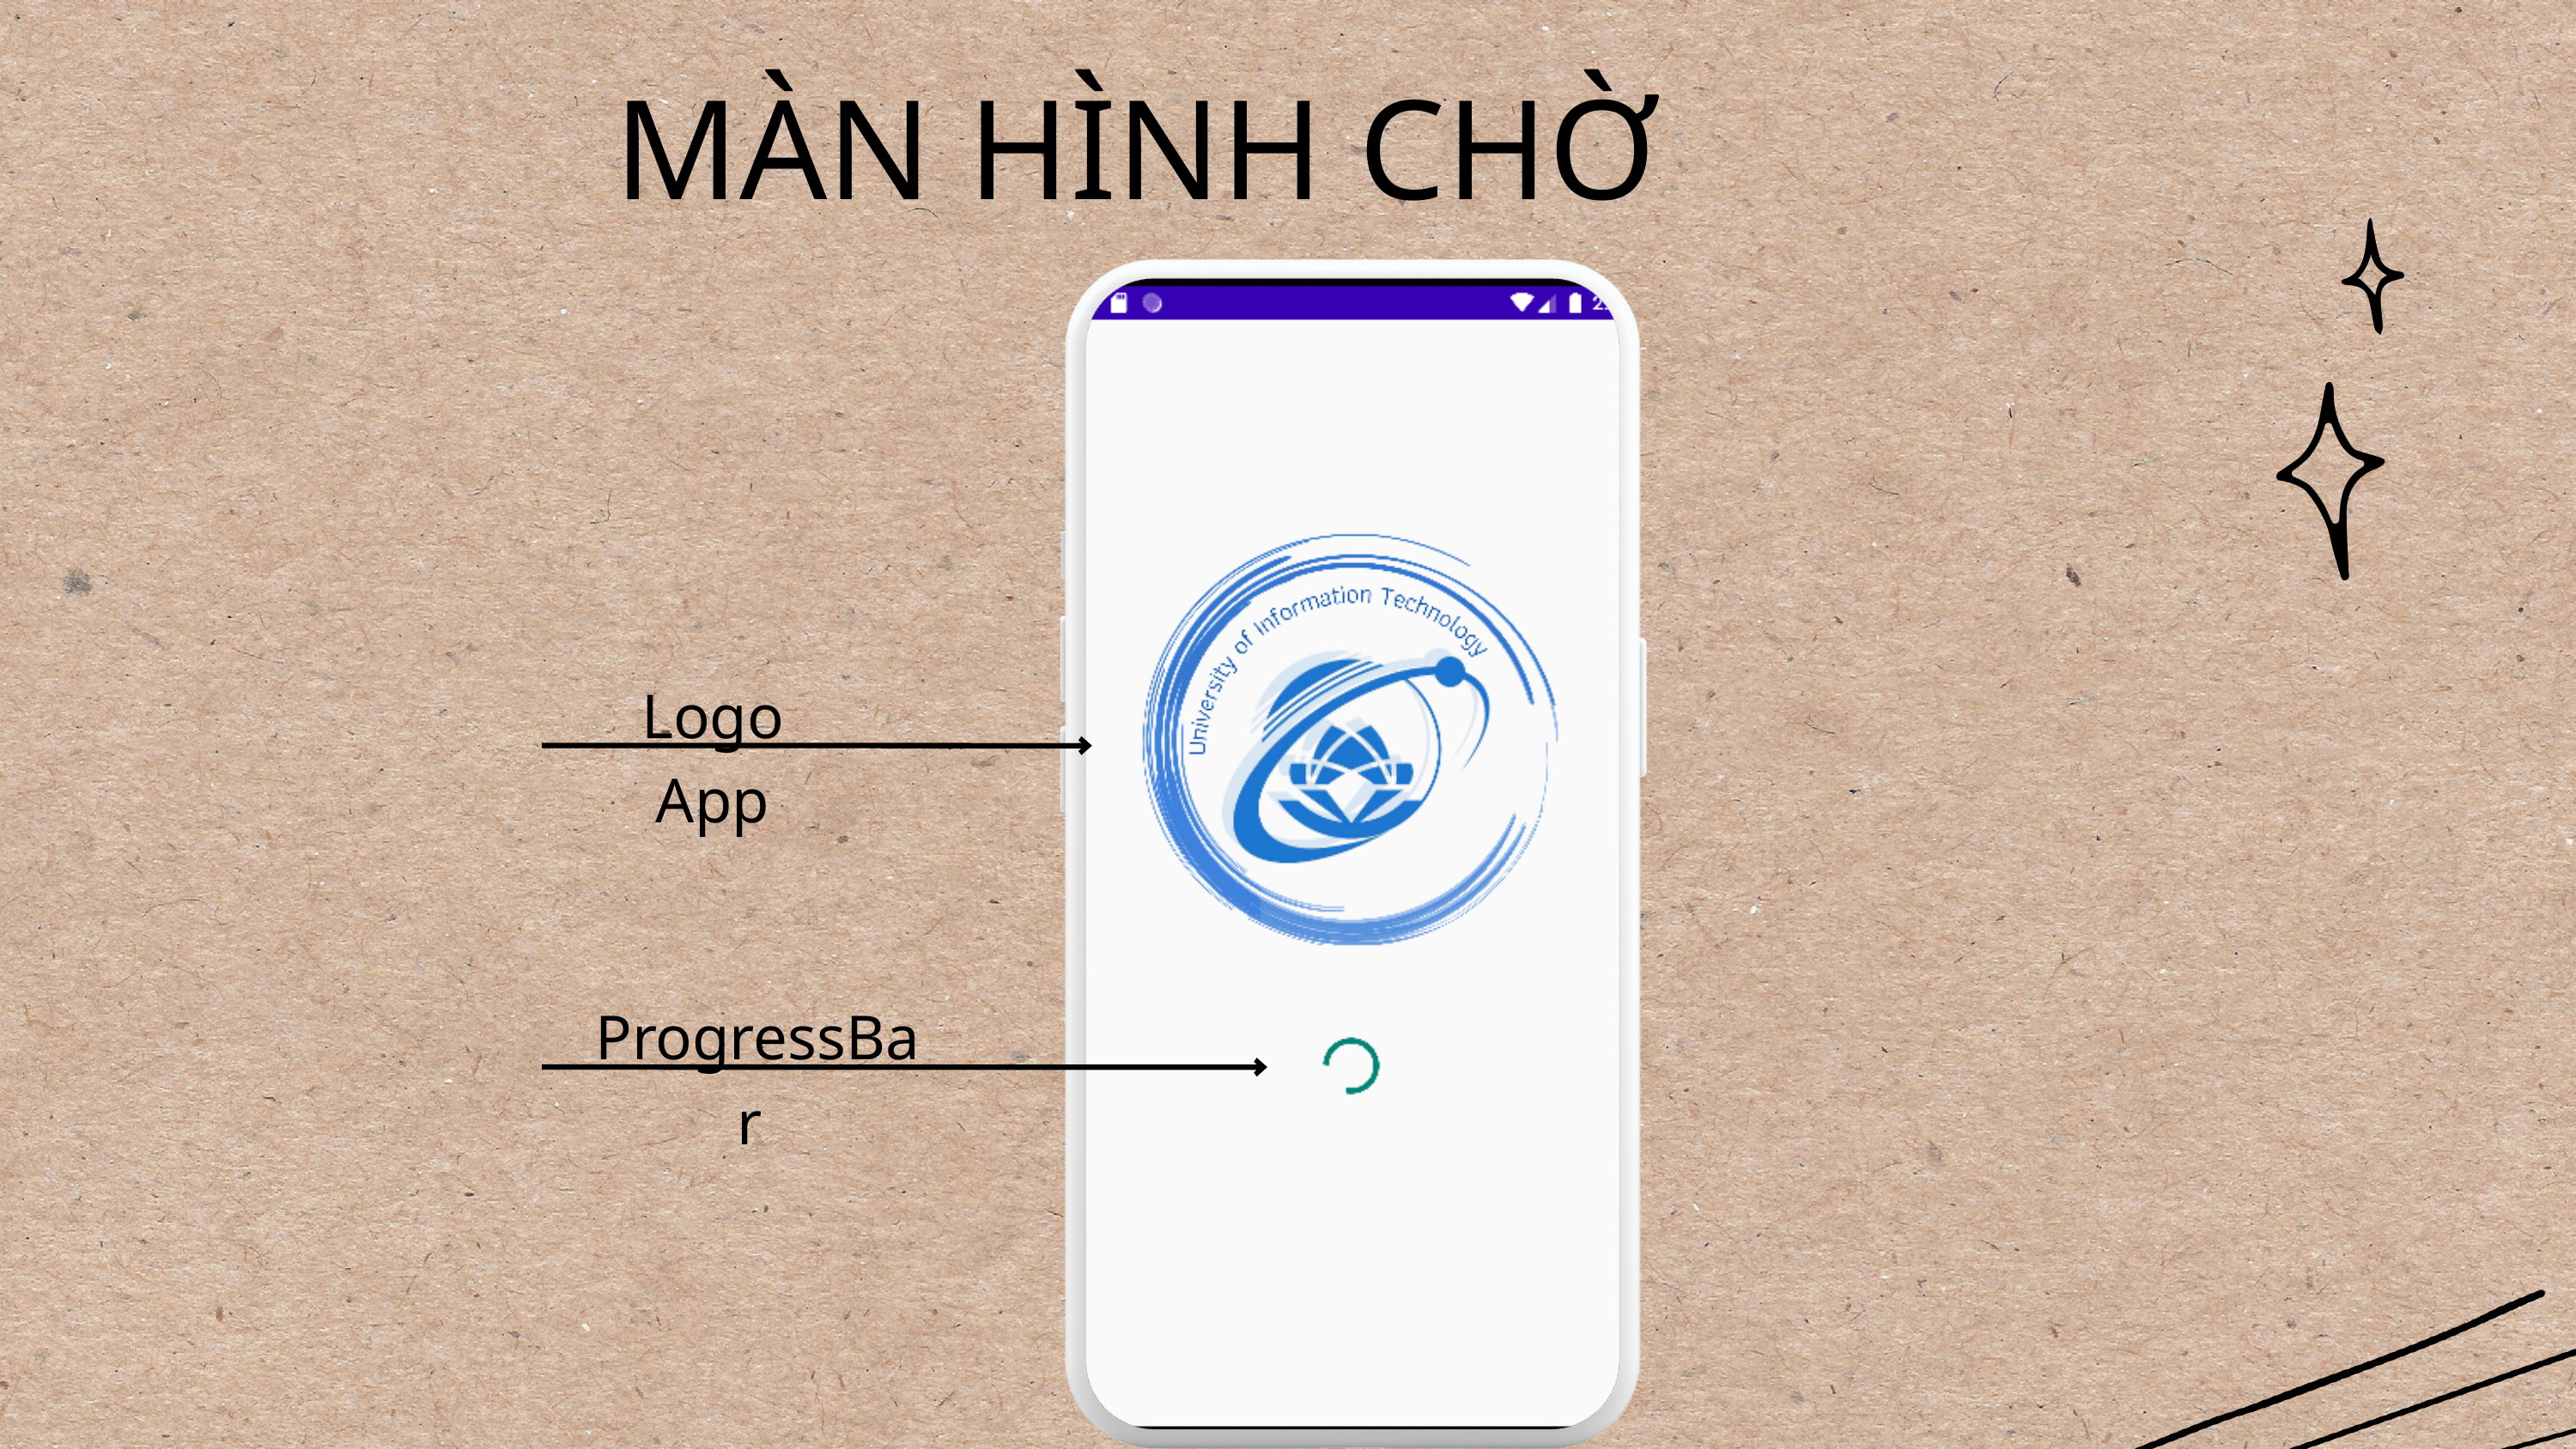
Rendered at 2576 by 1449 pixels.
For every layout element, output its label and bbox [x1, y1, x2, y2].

text_box [1060, 259, 1648, 1449]
picture [0, 0, 2576, 1449]
